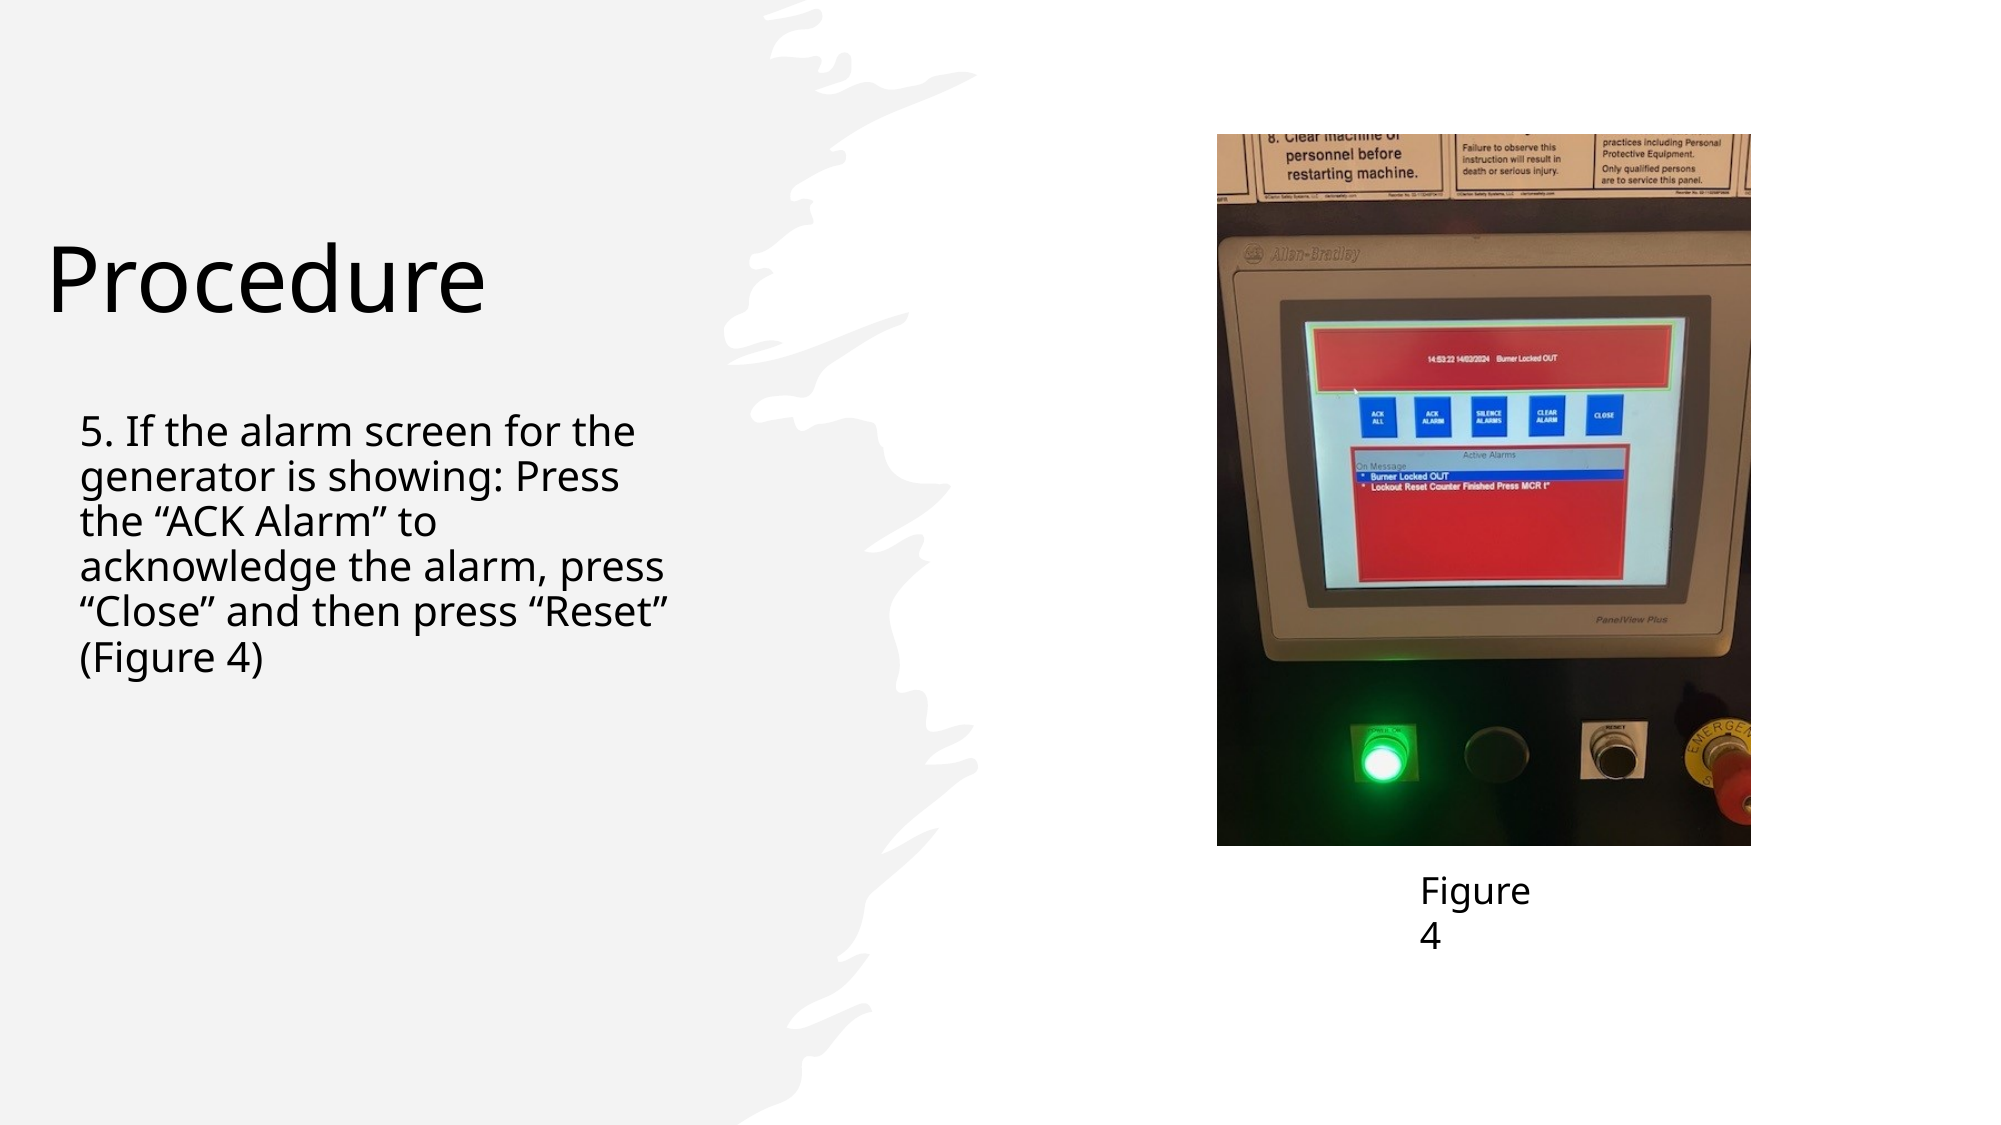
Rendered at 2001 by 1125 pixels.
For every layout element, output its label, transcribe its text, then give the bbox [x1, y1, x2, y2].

title Procedure [30, 135, 733, 431]
text_box [0, 0, 979, 1125]
text_box [733, 0, 2000, 1125]
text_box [1217, 134, 1752, 921]
list 5. If the alarm screen for the generator is showing: Press the “ACK Alarm” to acknowledge the alarm, press “Close” and then press “Reset” (Figure 4) [64, 403, 703, 987]
